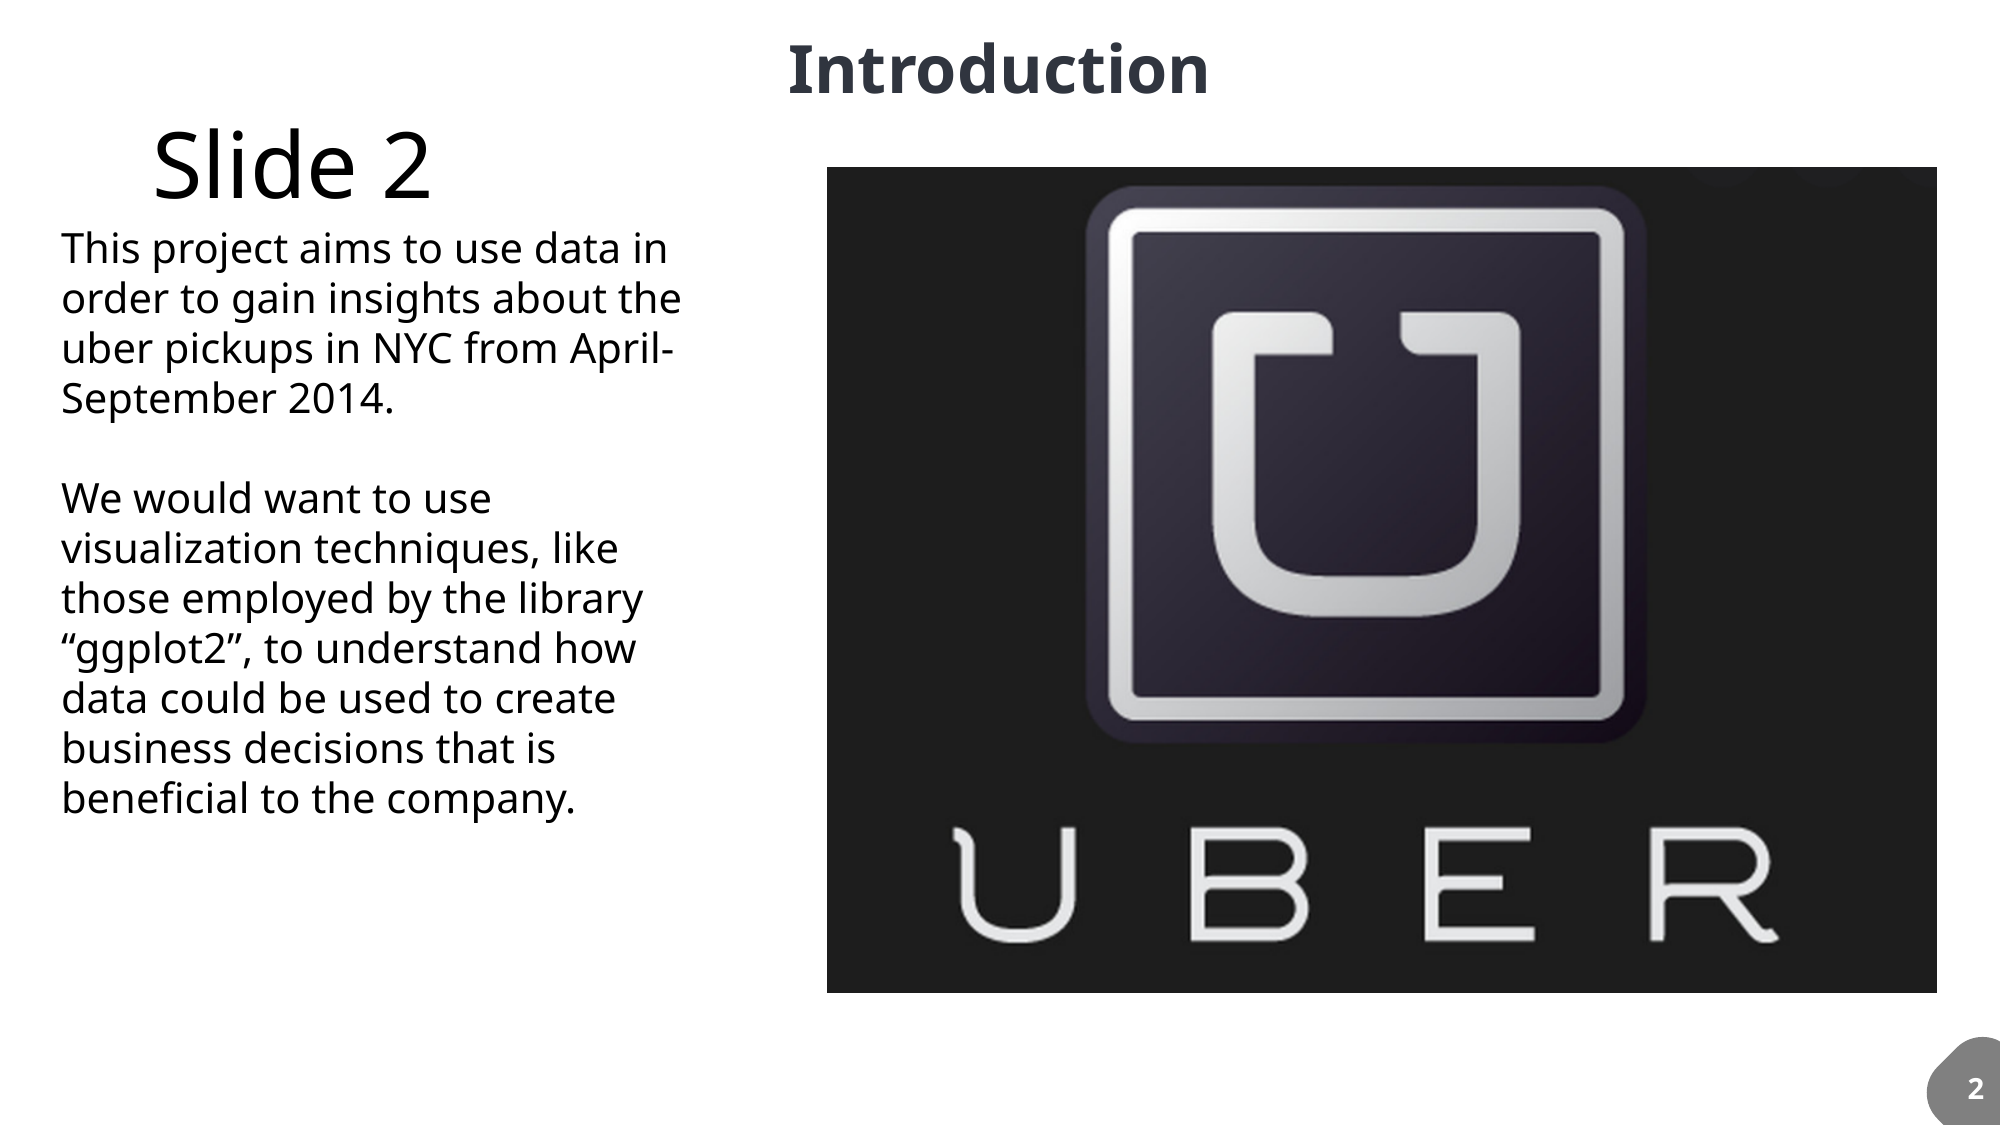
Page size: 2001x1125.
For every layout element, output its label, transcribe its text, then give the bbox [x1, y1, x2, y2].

text_box [1925, 1035, 2000, 1125]
title Slide 2 [137, 59, 1863, 278]
text_box Introduction [788, 27, 1212, 59]
picture [827, 167, 1937, 993]
text_box 2 [1952, 1063, 2000, 1113]
text_box This project aims to use data in order to gain insights about the uber pickups in NYC from April-September 2014. We would want to use visualization techniques, like those employed by the library “ggplot2”, to understand how data could be used to create business decisions that is beneficial to the company. [46, 214, 732, 830]
